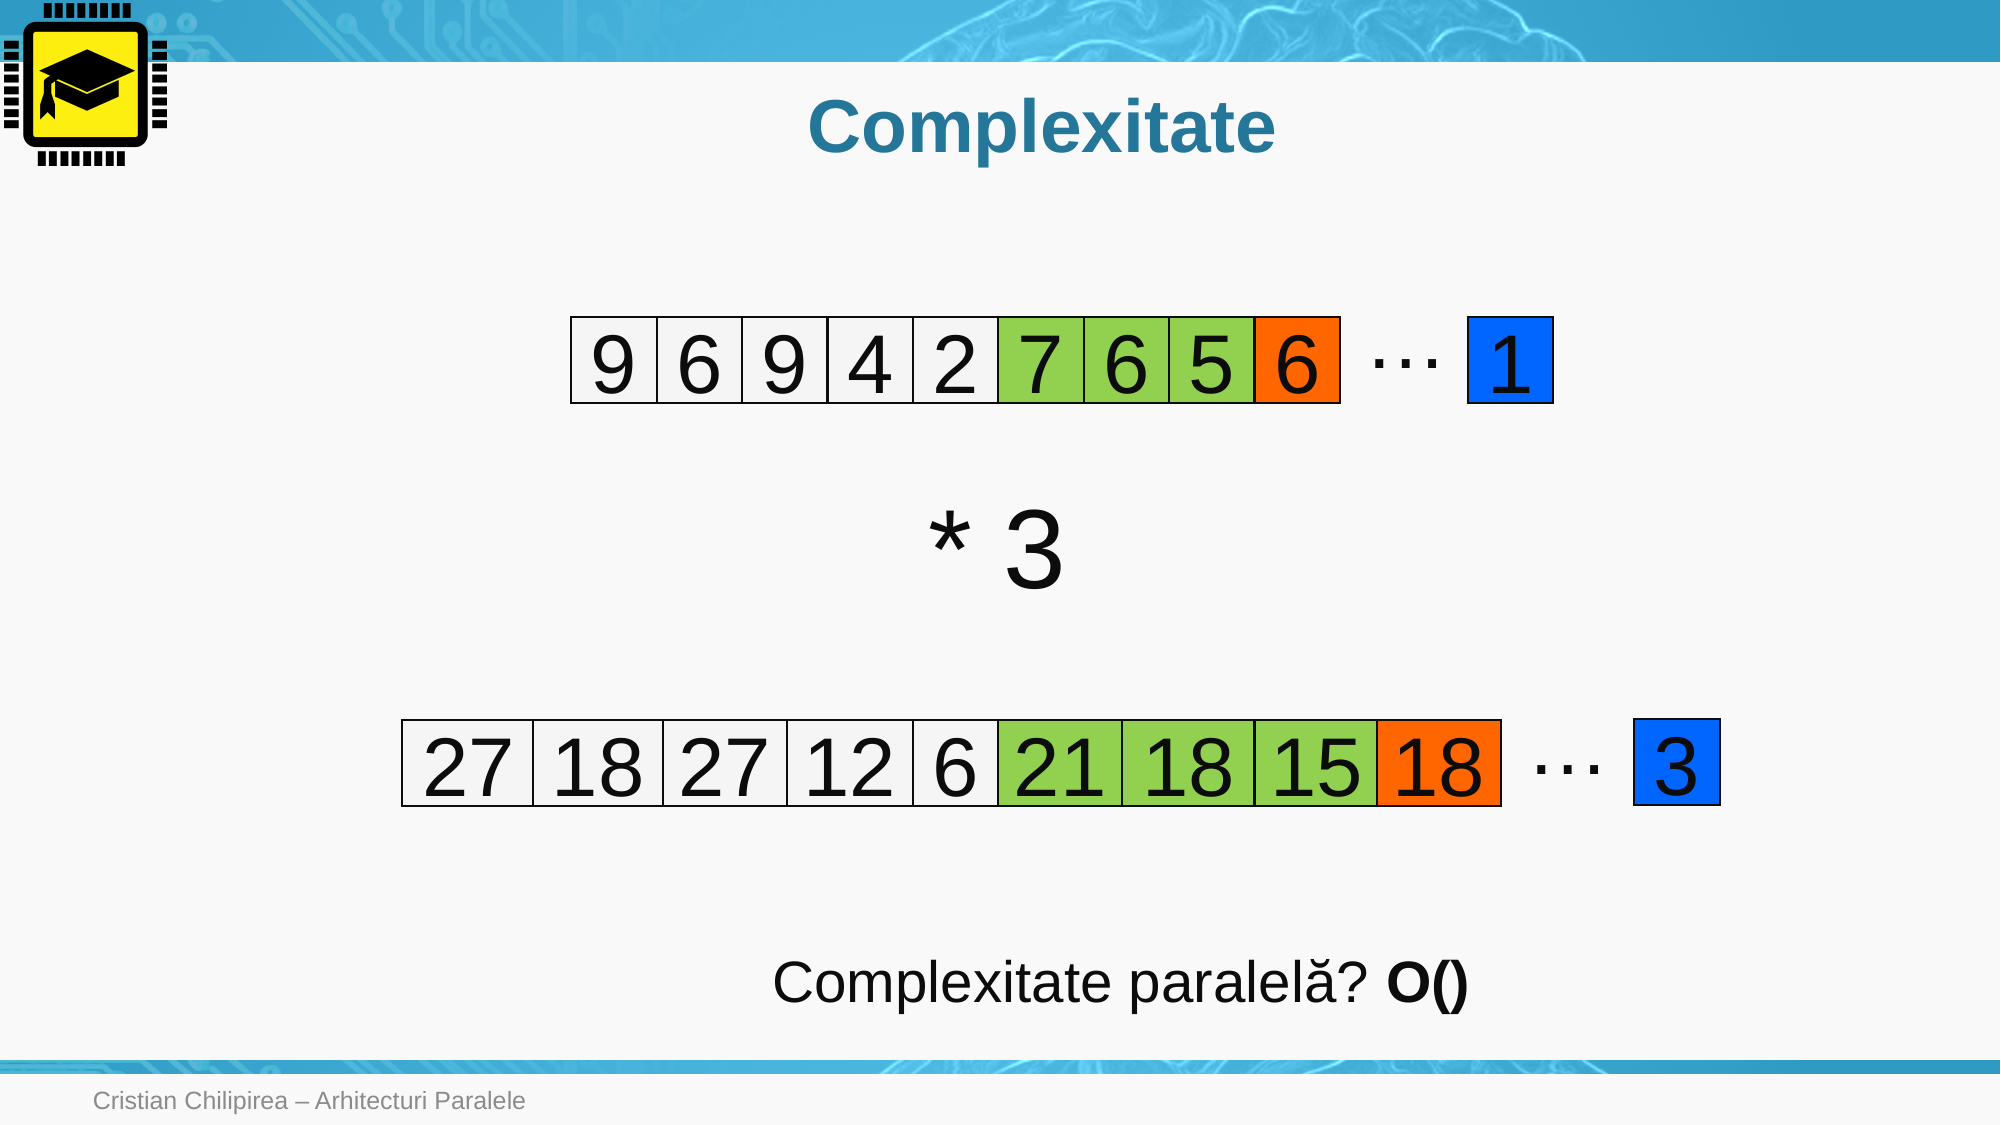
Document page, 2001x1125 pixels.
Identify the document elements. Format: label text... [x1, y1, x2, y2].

text_box 27 [401, 719, 532, 807]
text_box 5 [1168, 316, 1254, 404]
text_box 18 [1376, 719, 1502, 807]
title Complexitate [170, 76, 1915, 180]
text_box 6 [912, 719, 997, 807]
text_box 2 [912, 316, 997, 404]
text_box 27 [662, 719, 786, 807]
text_box 6 [1083, 316, 1168, 404]
text_box 7 [997, 316, 1083, 404]
text_box 6 [656, 316, 741, 404]
text_box 18 [1121, 719, 1254, 807]
text_box 1 [1467, 316, 1554, 404]
text_box … [1349, 278, 1463, 393]
text_box * 3 [913, 469, 1081, 619]
text_box 12 [786, 719, 912, 807]
text_box 21 [997, 719, 1121, 807]
text_box 9 [741, 316, 826, 404]
text_box 18 [532, 719, 662, 807]
picture [0, 1060, 2000, 1074]
text_box 9 [570, 316, 656, 404]
text_box 15 [1254, 719, 1376, 807]
footer Cristian Chilipirea – Arhitecturi Paralele [77, 1073, 1338, 1125]
text_box 3 [1633, 718, 1721, 806]
text_box … [1511, 683, 1625, 799]
text_box 4 [826, 316, 912, 404]
text_box 6 [1254, 316, 1341, 404]
picture [0, 0, 2000, 166]
